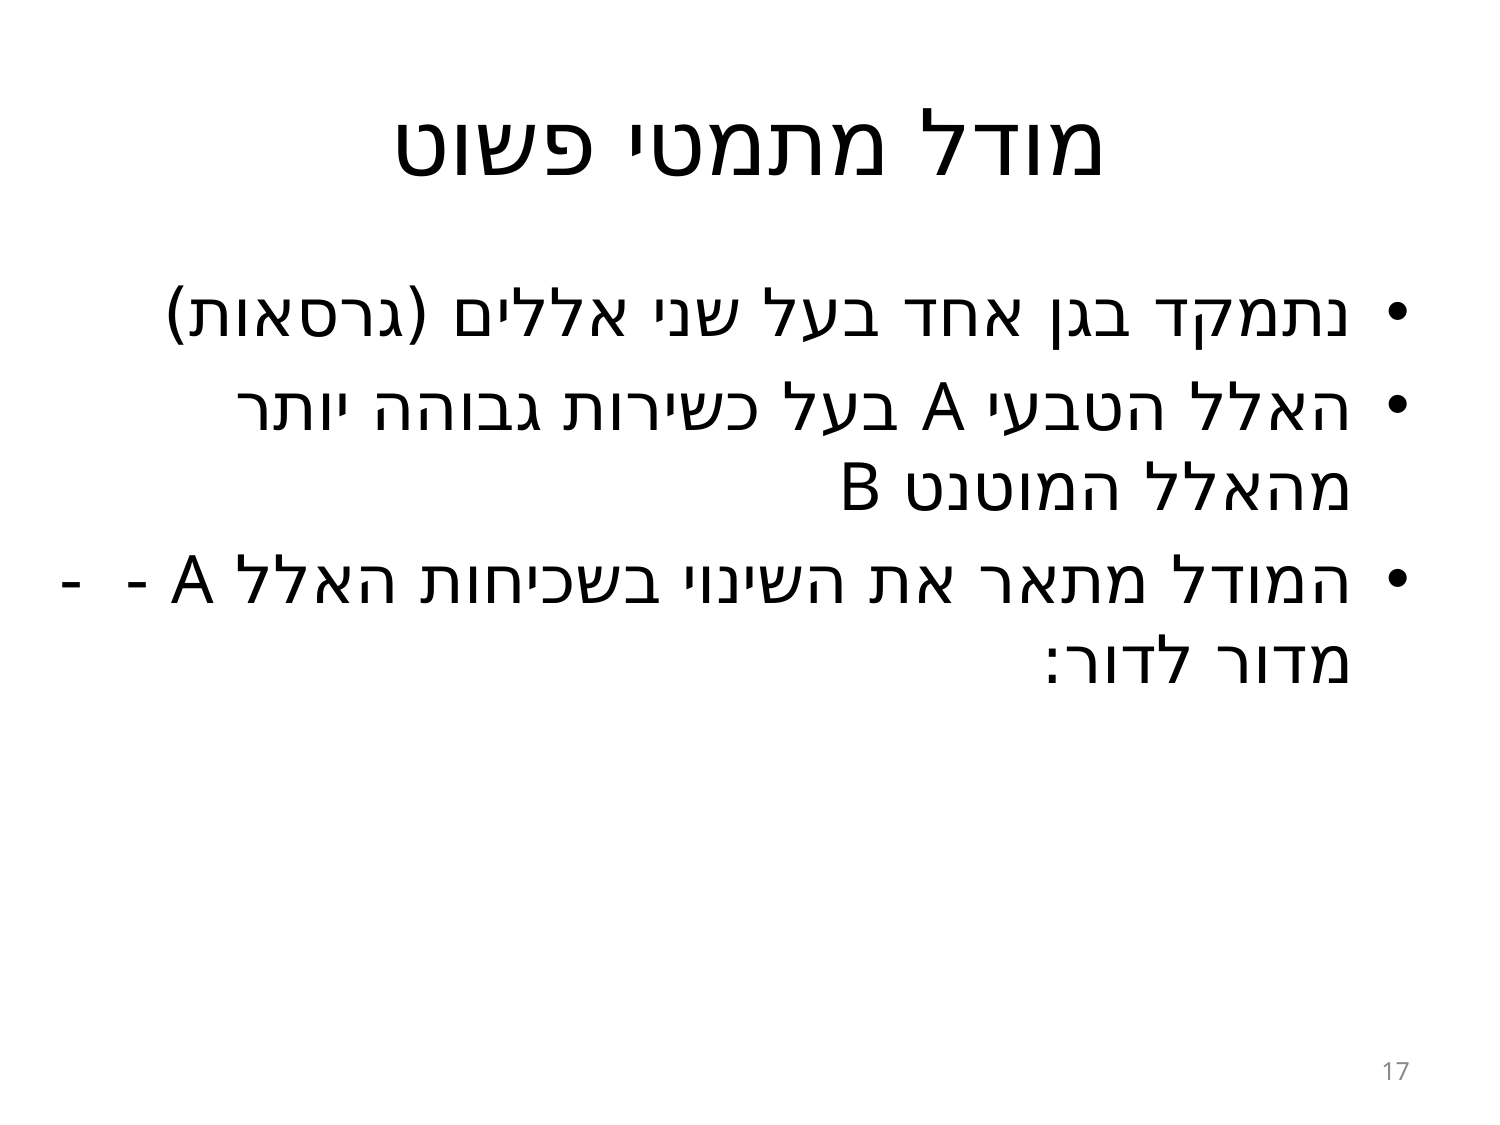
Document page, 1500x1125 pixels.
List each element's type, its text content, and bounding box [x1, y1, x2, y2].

title מודל מתמטי פשוט [75, 45, 1425, 233]
slide_number 17 [1074, 1042, 1425, 1103]
